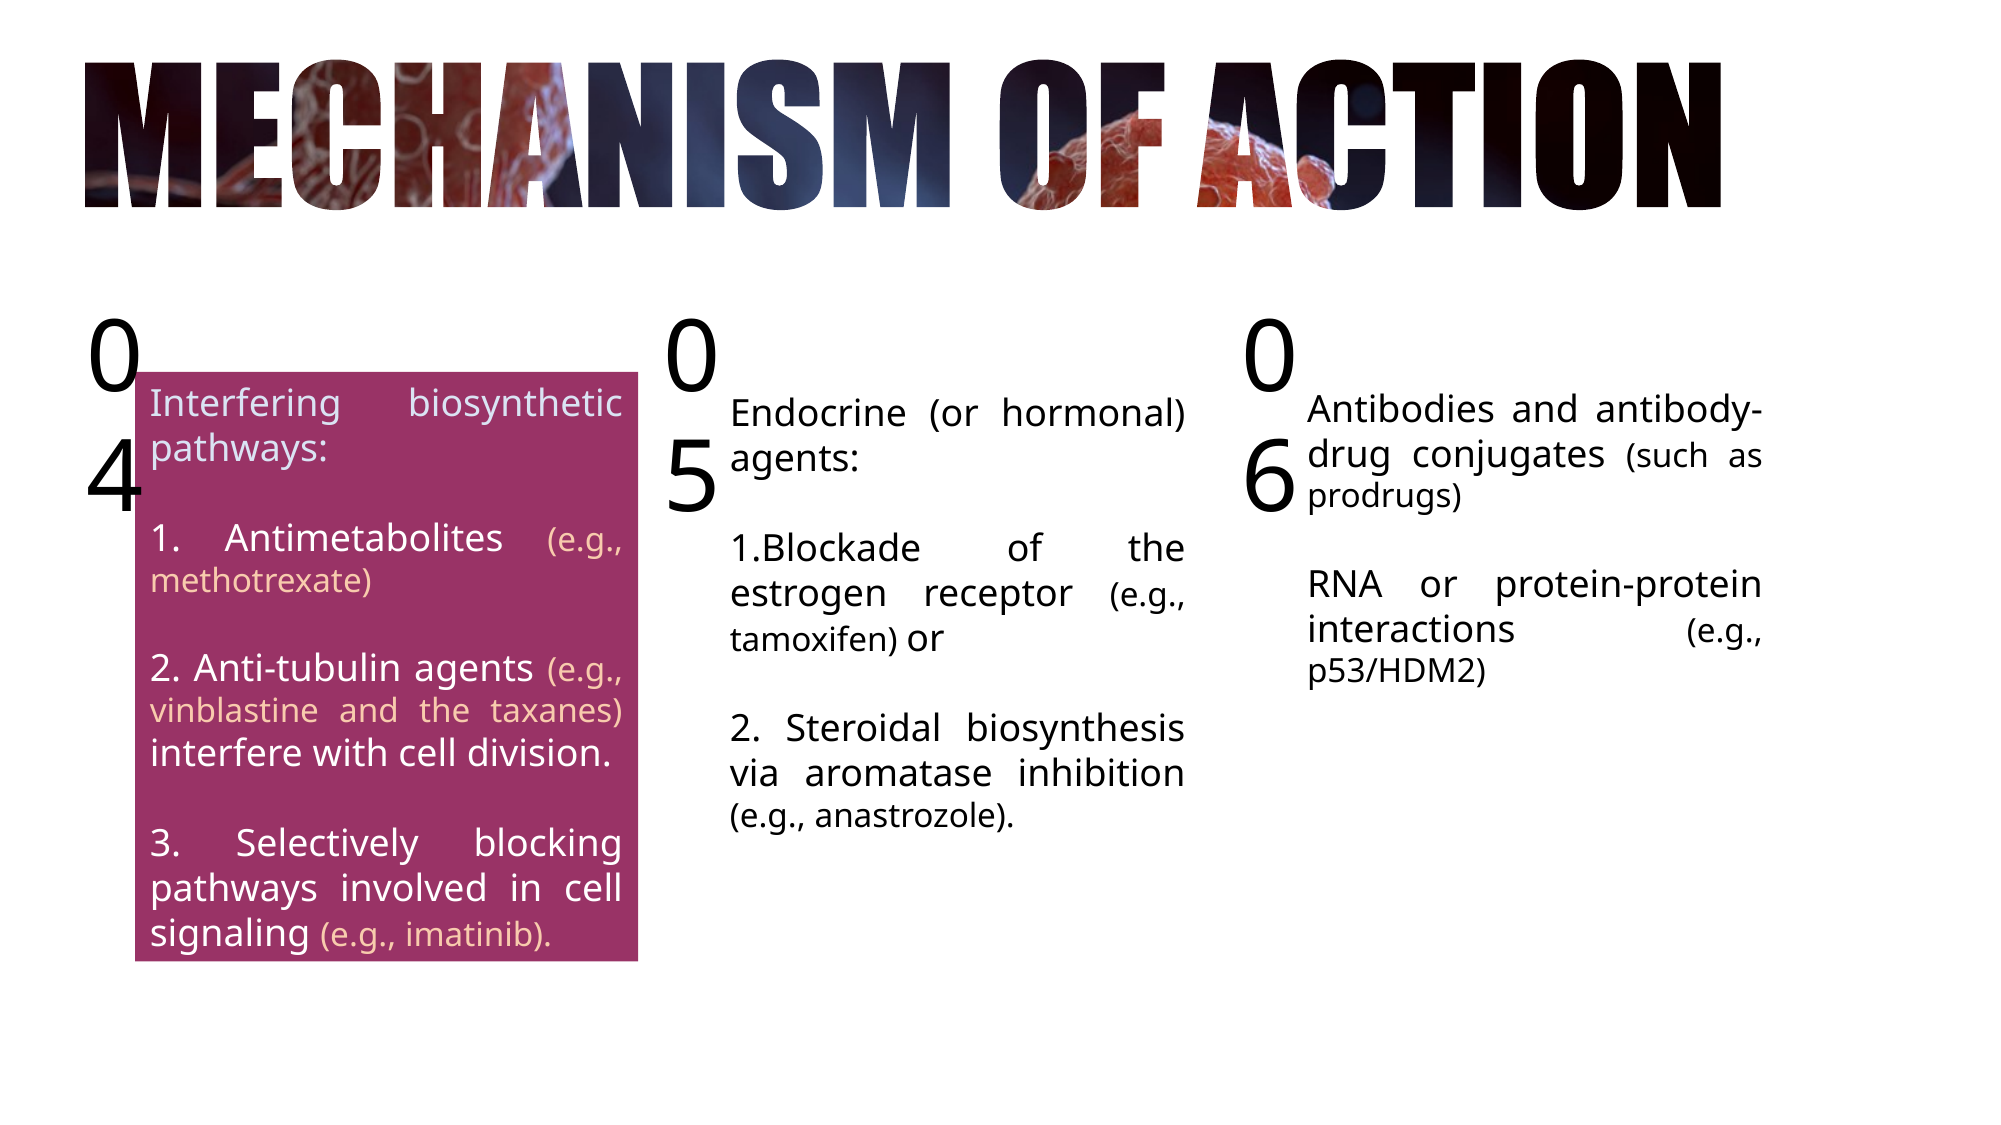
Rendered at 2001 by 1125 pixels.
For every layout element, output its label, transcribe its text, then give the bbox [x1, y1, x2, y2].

text_box 06 [1226, 283, 1370, 539]
text_box Interfering biosynthetic pathways: 1. Antimetabolites (e.g., methotrexate) 2. Anti-tubulin agents (e.g., vinblastine and the taxanes) interfere with cell division. 3. Selectively blocking pathways involved in cell signaling (e.g., imatinib). [135, 371, 639, 962]
picture [85, 59, 1721, 211]
text_box 05 [648, 283, 792, 539]
text_box 04 [71, 283, 215, 539]
text_box Endocrine (or hormonal) agents: 1.Blockade of the estrogen receptor (e.g., tamoxifen) or 2. Steroidal biosynthesis via aromatase inhibition (e.g., anastrozole). [715, 381, 1201, 1067]
text_box Antibodies and antibody-drug conjugates (such as prodrugs) RNA or protein-protein interactions (e.g., p53/HDM2) [1292, 377, 1778, 1057]
